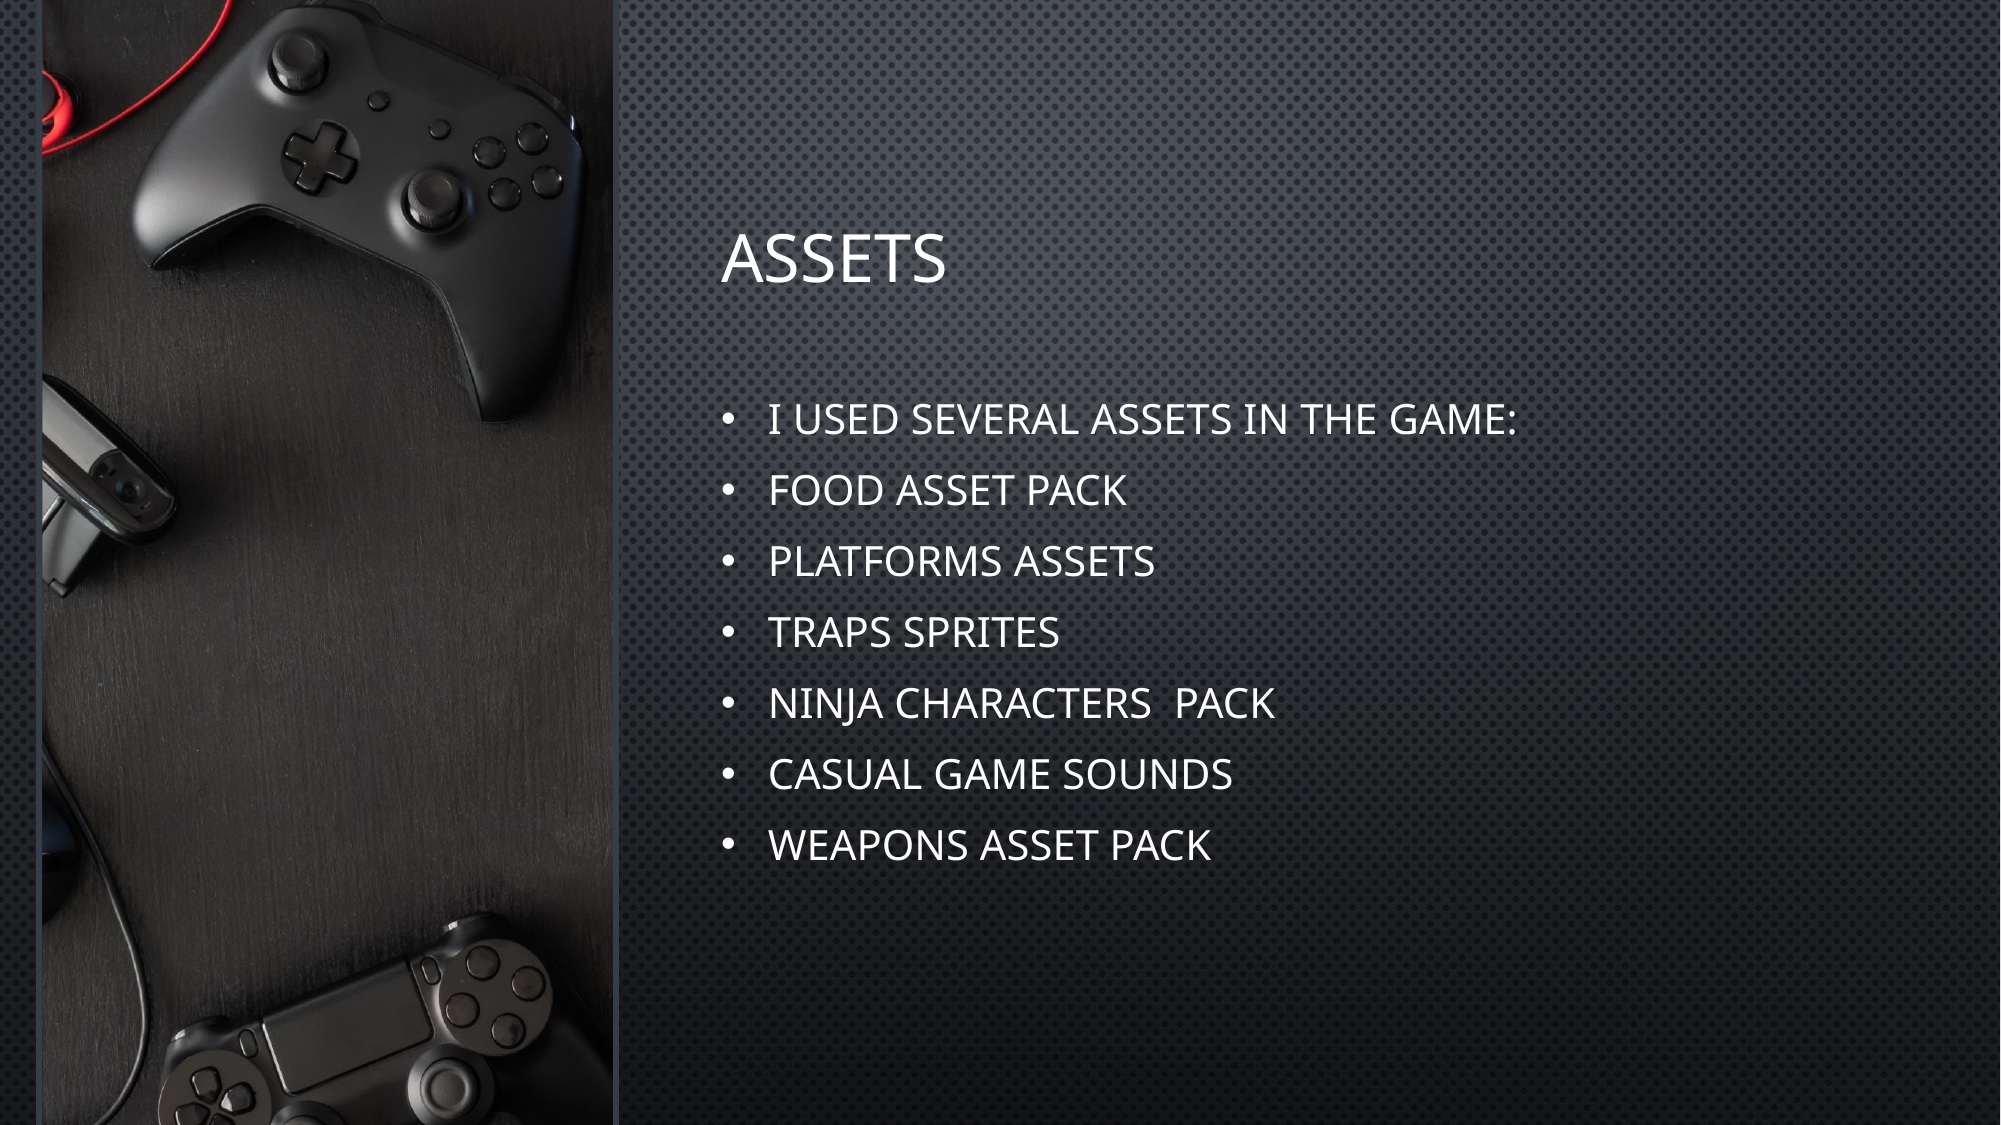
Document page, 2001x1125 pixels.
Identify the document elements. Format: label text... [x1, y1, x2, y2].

title Assets [706, 99, 1813, 334]
list I used Several Assets in the Game: Food Asset pack Platforms Assets Traps Sprites Ninja Characters pack Casual Game Sounds Weapons Asset Pack [706, 334, 1862, 998]
picture [42, 0, 614, 1125]
